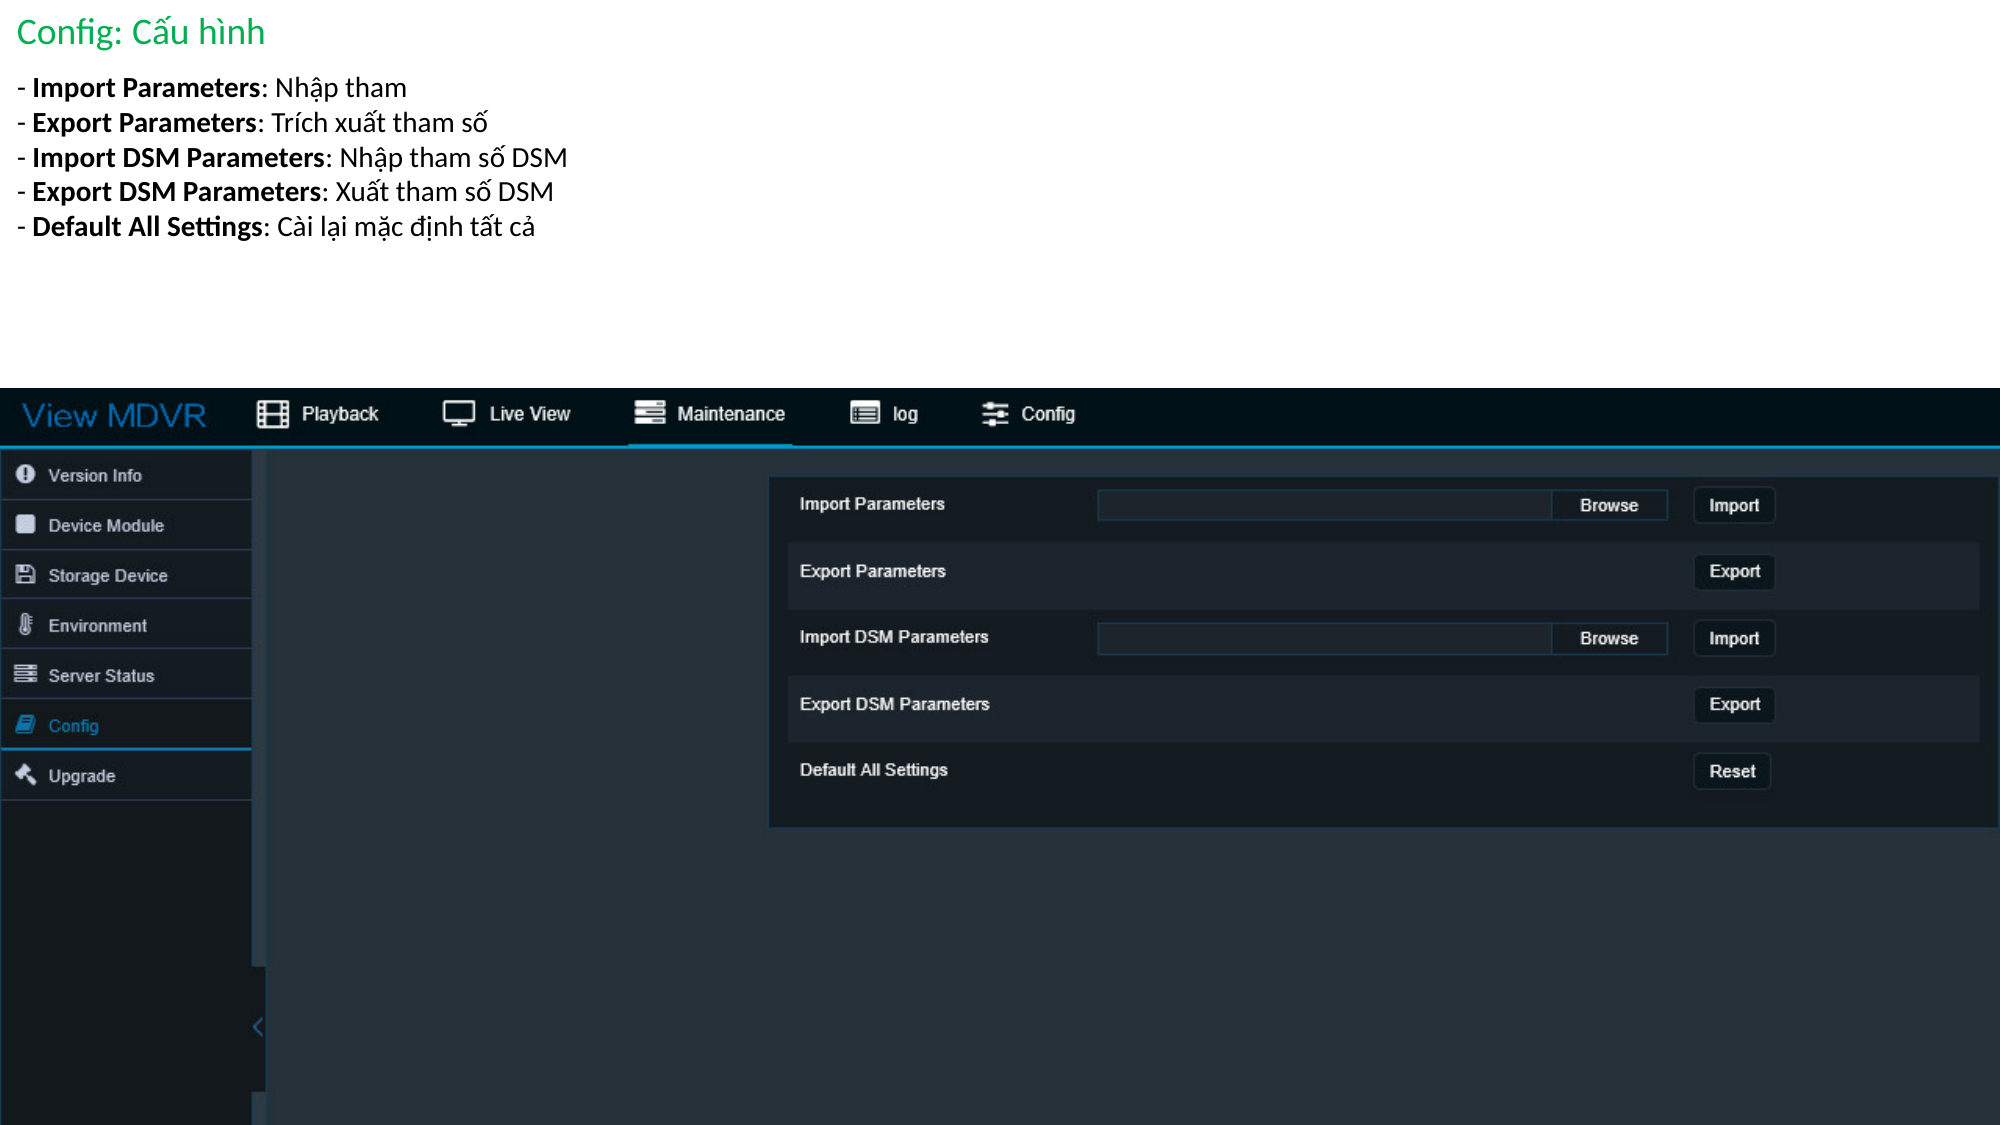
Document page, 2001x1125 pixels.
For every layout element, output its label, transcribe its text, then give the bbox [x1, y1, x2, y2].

text_box - Import Parameters: Nhập tham - Export Parameters: Trích xuất tham số - Import DSM Parameters: Nhập tham số DSM - Export DSM Parameters: Xuất tham số DSM - Default All Settings: Cài lại mặc định tất cả [2, 60, 584, 251]
picture [0, 388, 2000, 444]
picture [0, 449, 2000, 1125]
text_box Config: Cấu hình [2, 0, 281, 60]
